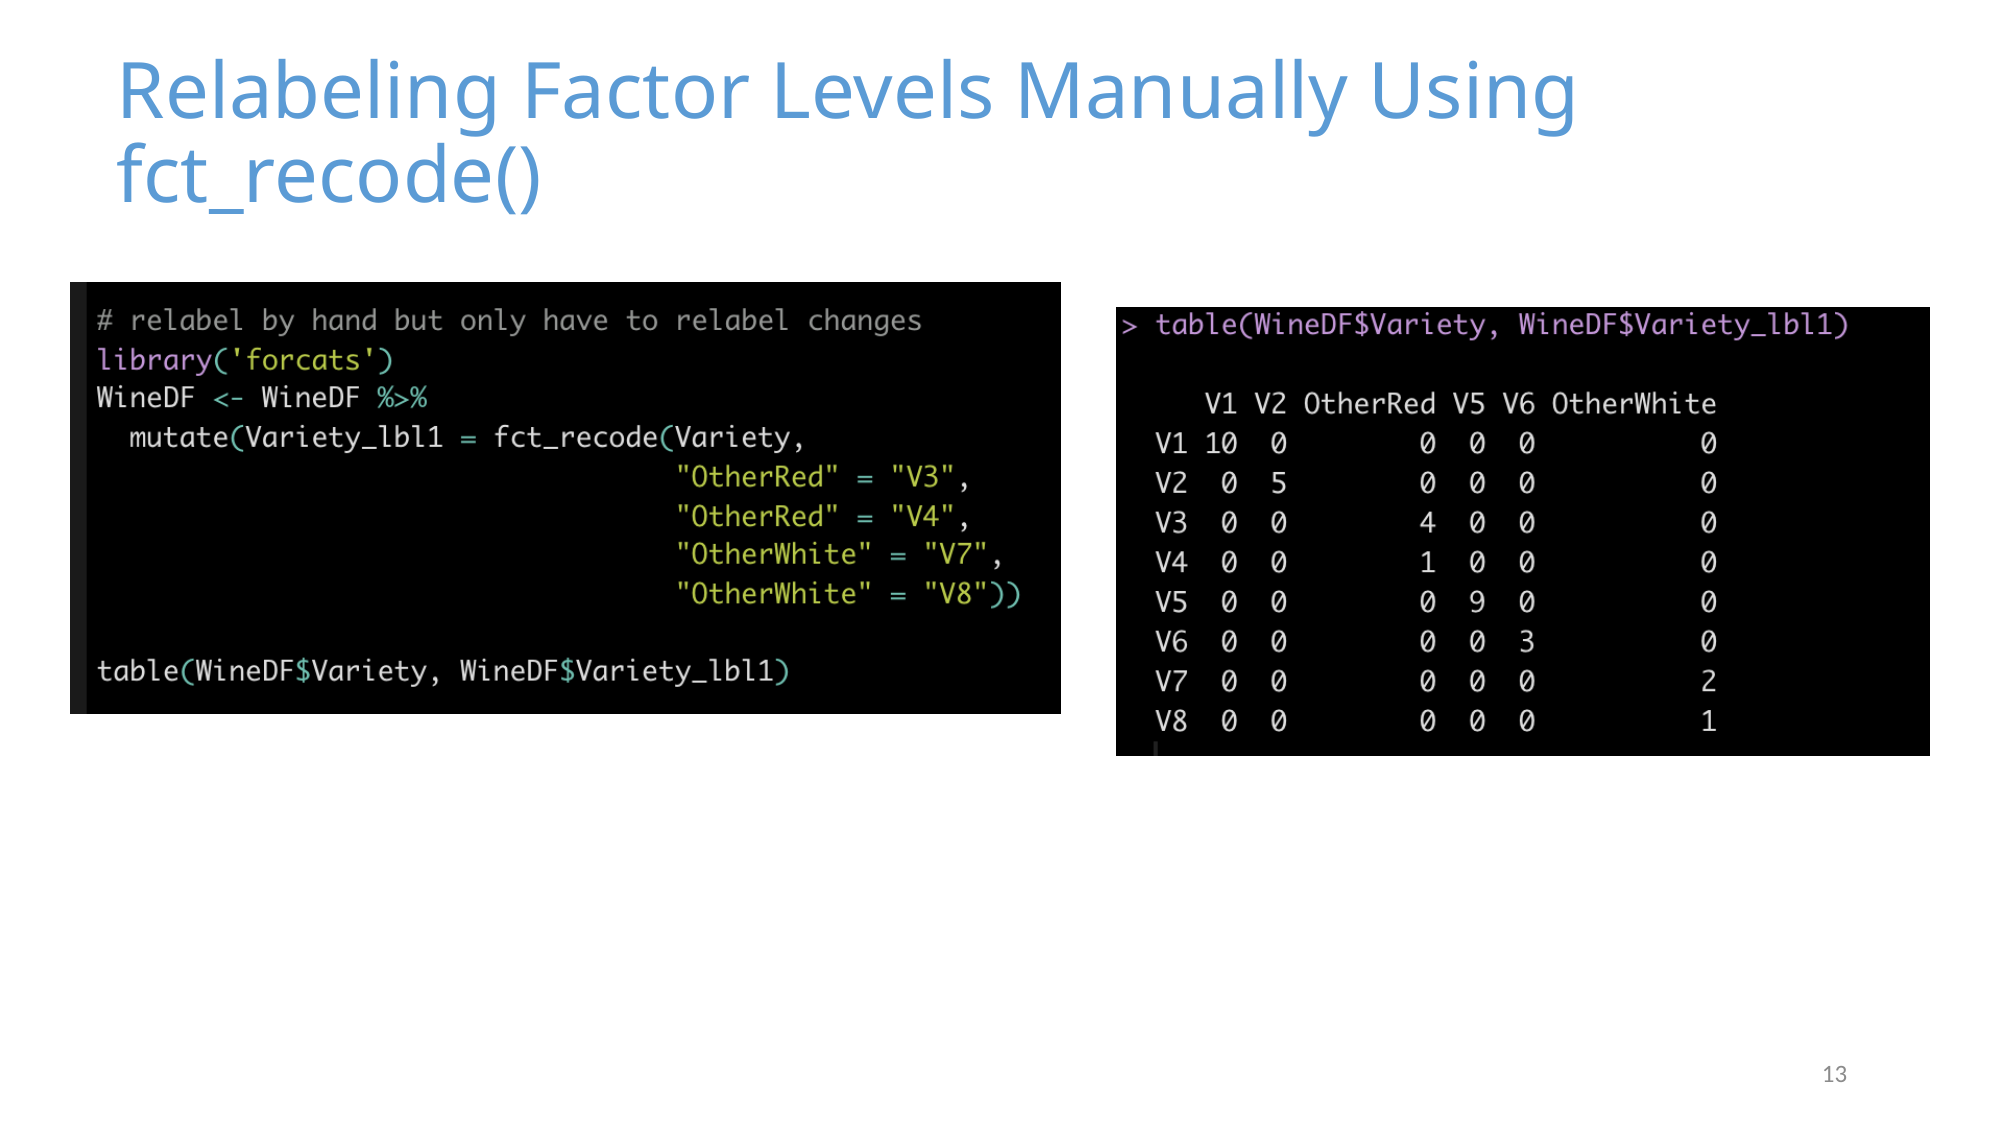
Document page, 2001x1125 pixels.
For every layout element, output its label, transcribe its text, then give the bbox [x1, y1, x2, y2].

picture [1116, 307, 1930, 756]
picture [70, 282, 1061, 714]
text_box Relabeling Factor Levels Manually Using fct_recode() [101, 42, 1602, 228]
slide_number 13 [1412, 1042, 1863, 1103]
